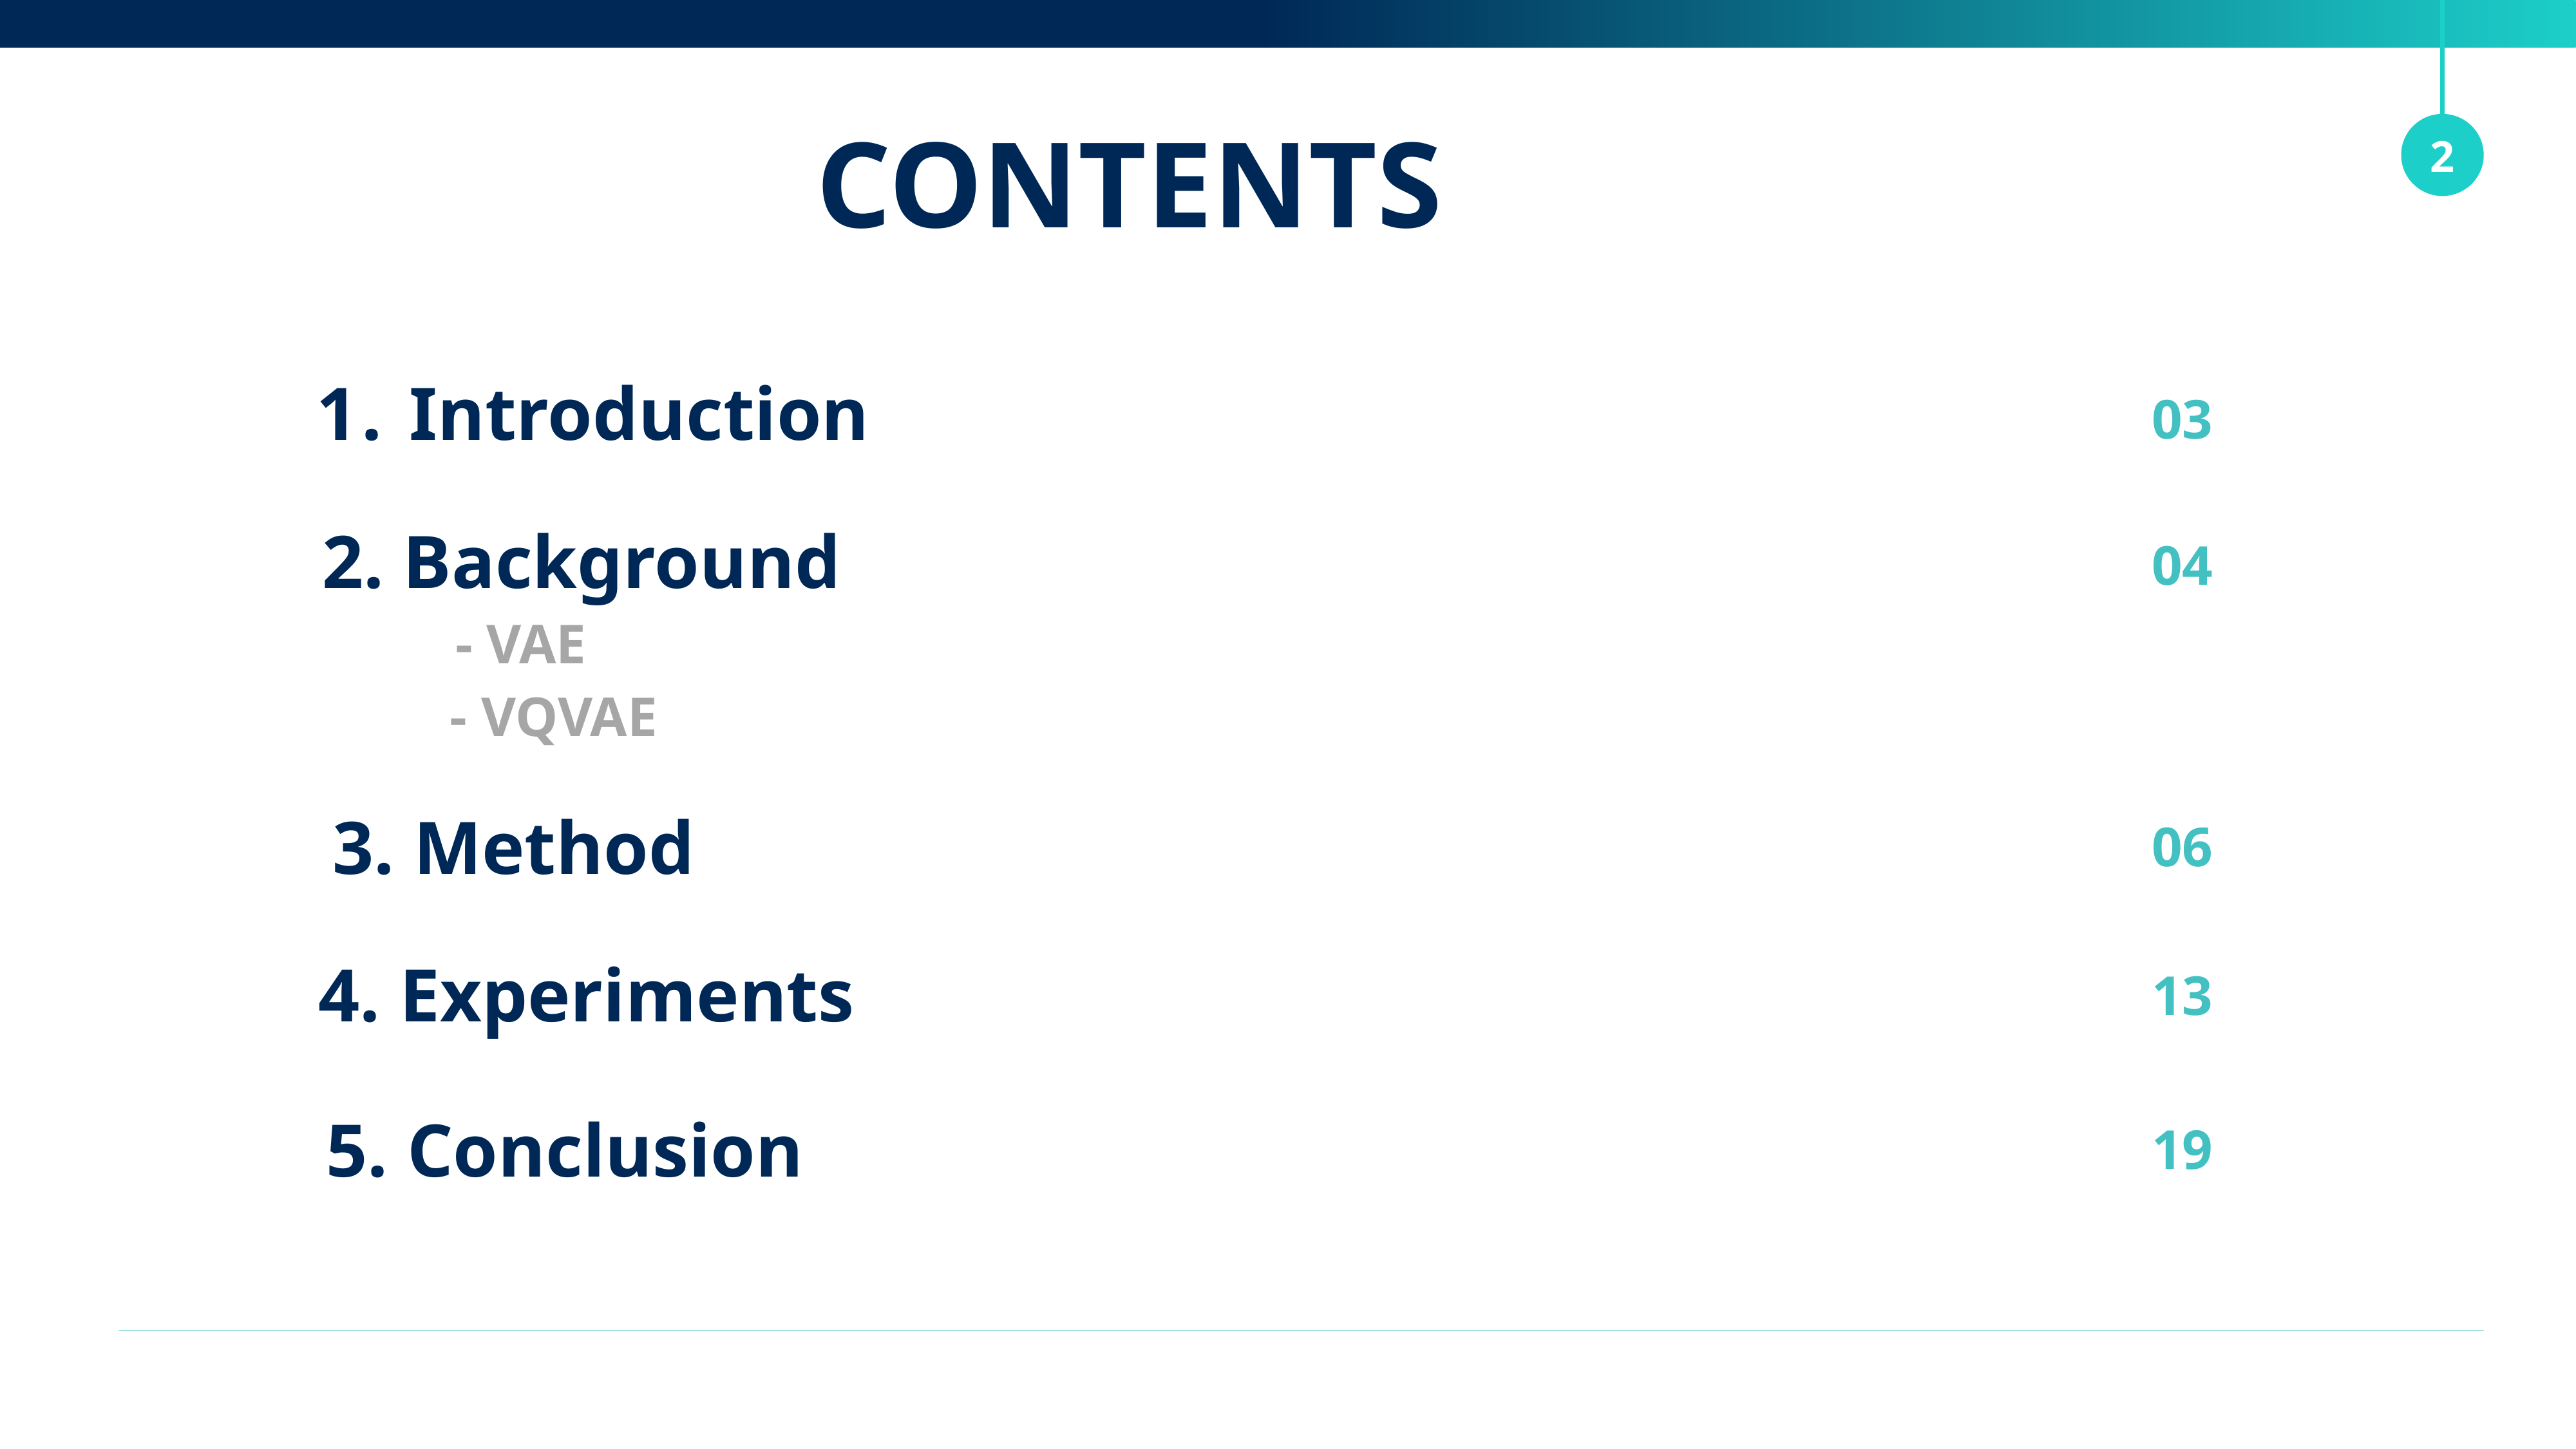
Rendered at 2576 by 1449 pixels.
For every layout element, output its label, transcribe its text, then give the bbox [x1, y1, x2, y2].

text_box - VQVAE [440, 678, 881, 752]
text_box 19 [2142, 1110, 2222, 1185]
text_box 1. Introduction [307, 363, 880, 460]
text_box 5. Conclusion [317, 1099, 813, 1197]
text_box 4. Experiments [309, 944, 864, 1041]
text_box 13 [2142, 956, 2222, 1031]
text_box 06 [2142, 808, 2222, 882]
text_box 03 [2142, 381, 2222, 455]
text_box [0, 0, 2576, 196]
text_box 2. Background [312, 511, 851, 608]
text_box 04 [2142, 527, 2222, 601]
text_box 3. Method [323, 797, 705, 893]
text_box CONTENTS [806, 196, 1452, 256]
text_box - VAE [446, 605, 596, 678]
